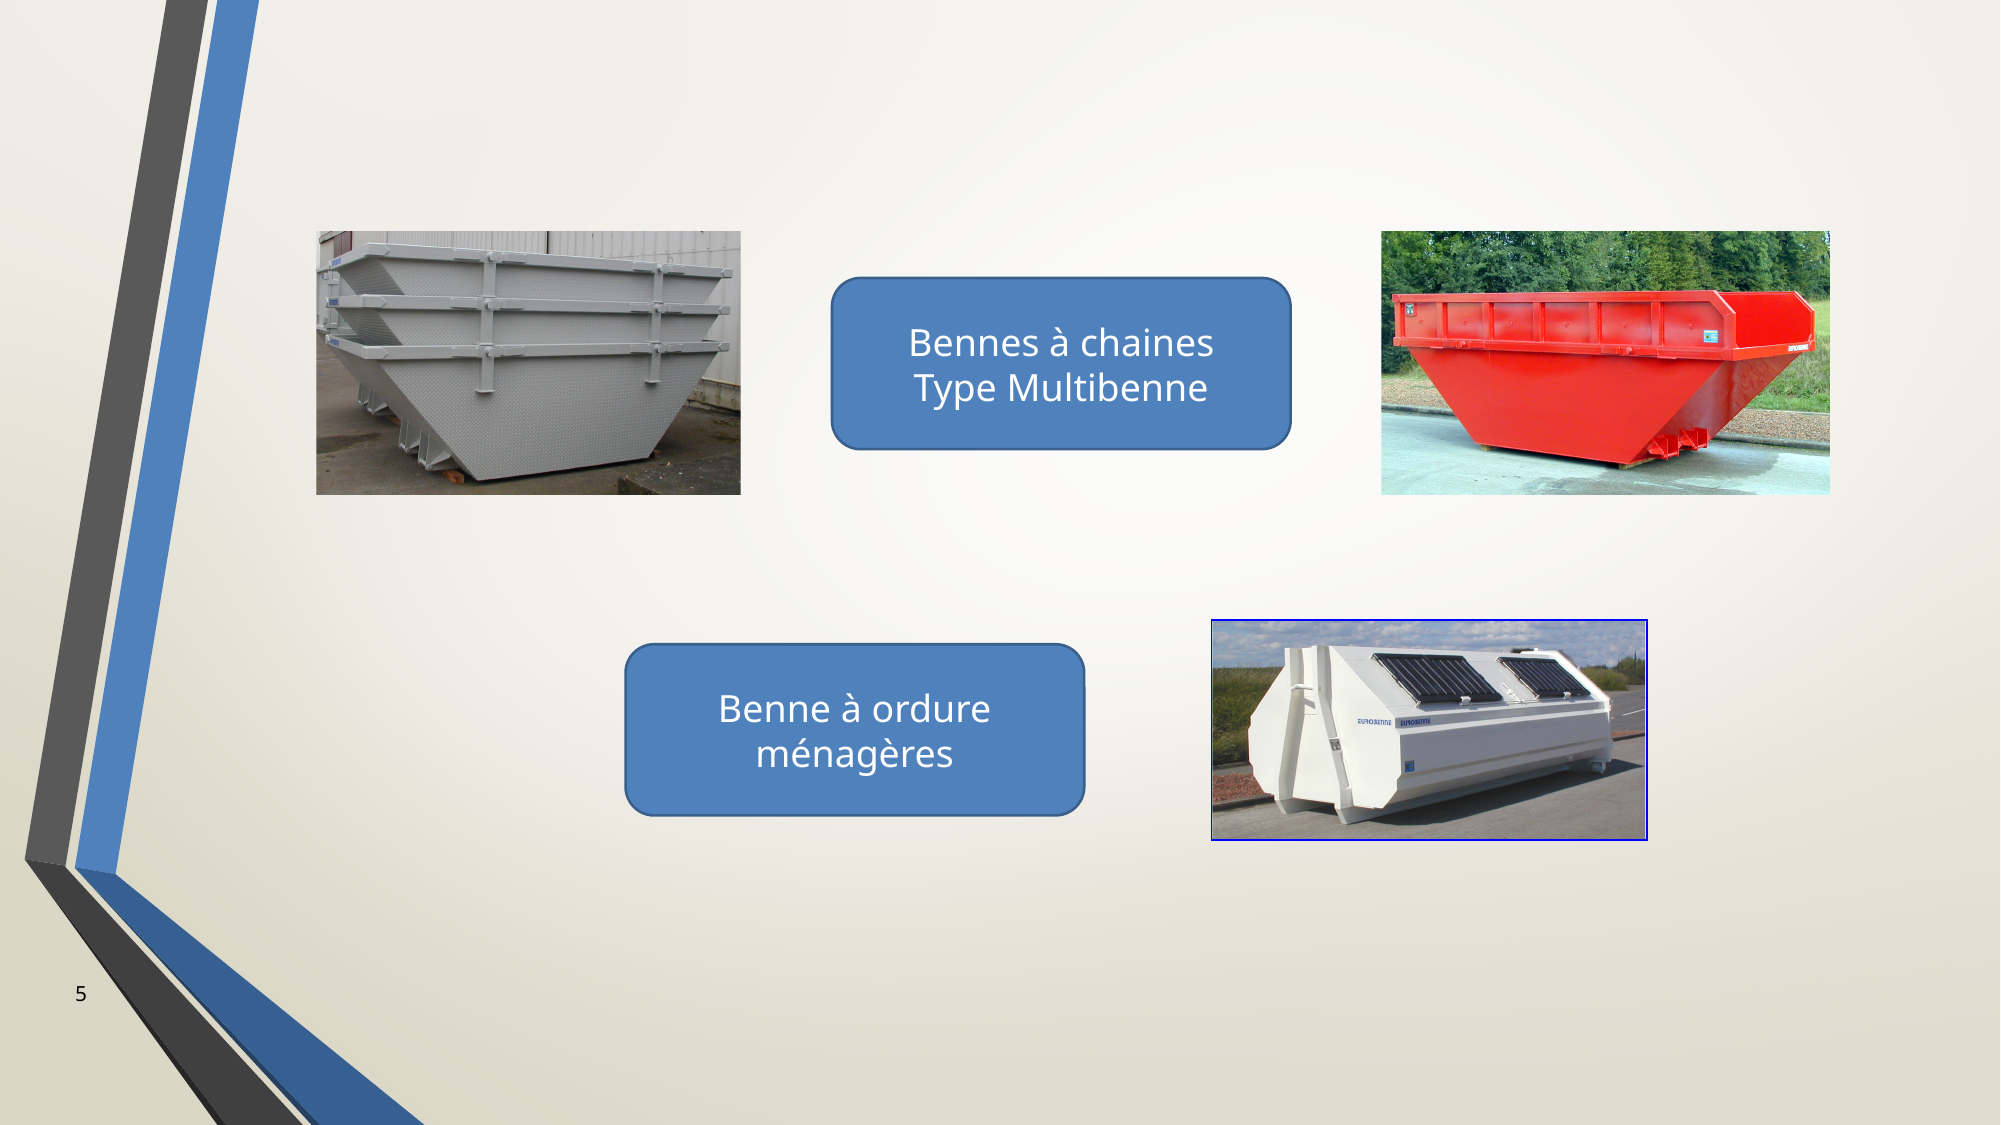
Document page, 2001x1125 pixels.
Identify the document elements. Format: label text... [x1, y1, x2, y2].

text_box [1381, 231, 1831, 496]
picture [1212, 620, 1647, 840]
text_box Bennes à chaines Type Multibenne [830, 276, 1292, 451]
slide_number 5 [11, 965, 102, 1025]
text_box Benne à ordure ménagères [624, 642, 1086, 817]
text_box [316, 231, 742, 496]
